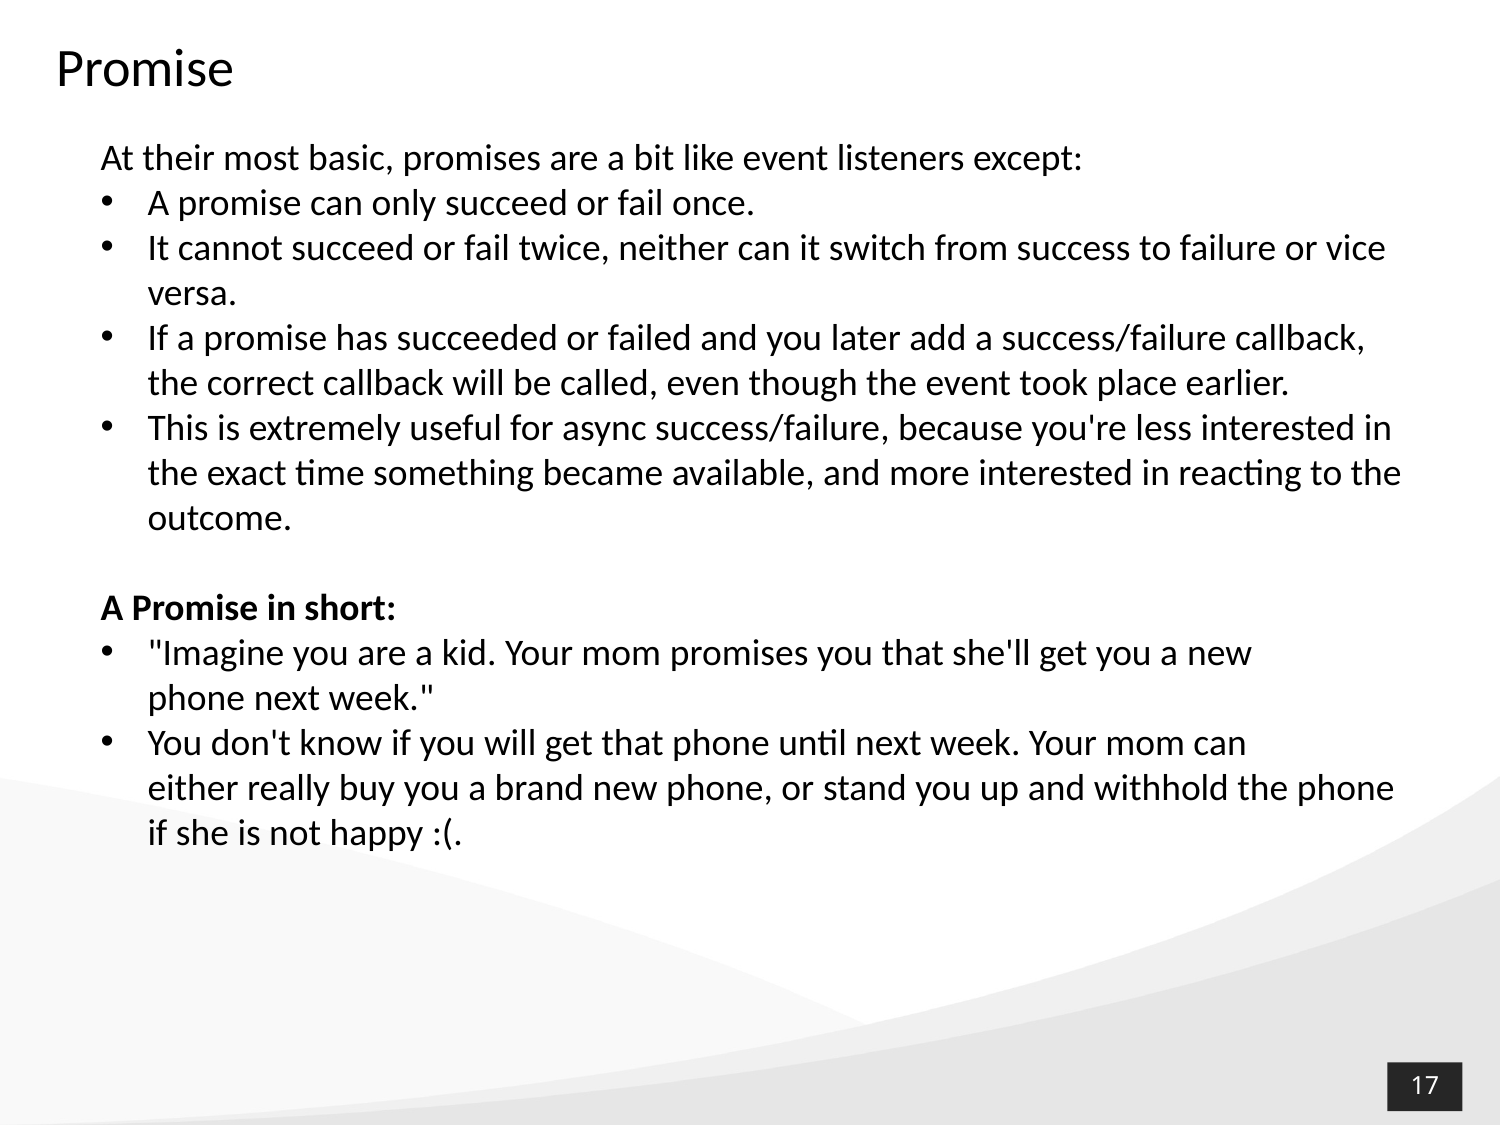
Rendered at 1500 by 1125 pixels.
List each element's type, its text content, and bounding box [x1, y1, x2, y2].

title Promise [41, 7, 1233, 124]
picture [0, 0, 1500, 1125]
text_box At their most basic, promises are a bit like event listeners except: A promise can only succeed or fail once. It cannot succeed or fail twice, neither can it switch from success to failure or vice versa. If a promise has succeeded or failed and you later add a success/failure callback, the correct callback will be called, even though the event took place earlier. This is extremely useful for async success/failure, because you're less interested in the exact time something became available, and more interested in reacting to the outcome. A Promise in short: "Imagine you are a kid. Your mom promises you that she'll get you a new phone next week." You don't know if you will get that phone until next week. Your mom can either really buy you a brand new phone, or stand you up and withhold the phone if she is not happy :(. [85, 125, 1436, 906]
